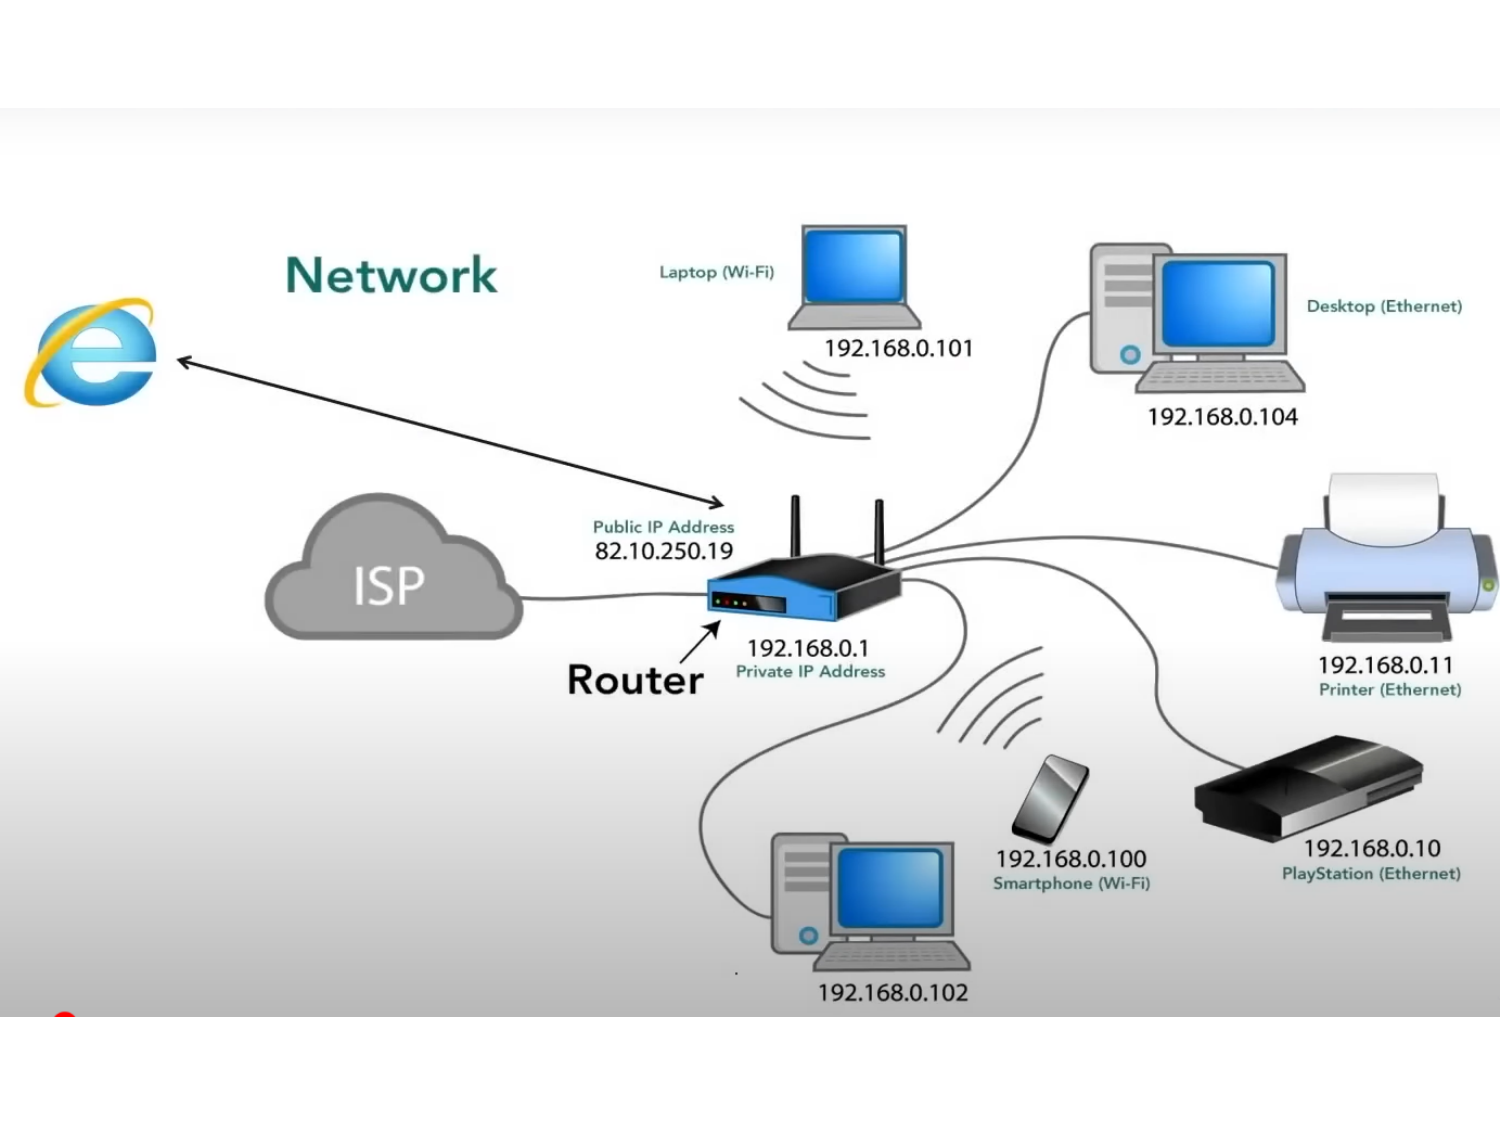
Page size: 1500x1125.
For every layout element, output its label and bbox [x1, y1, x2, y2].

picture [0, 107, 1500, 1018]
